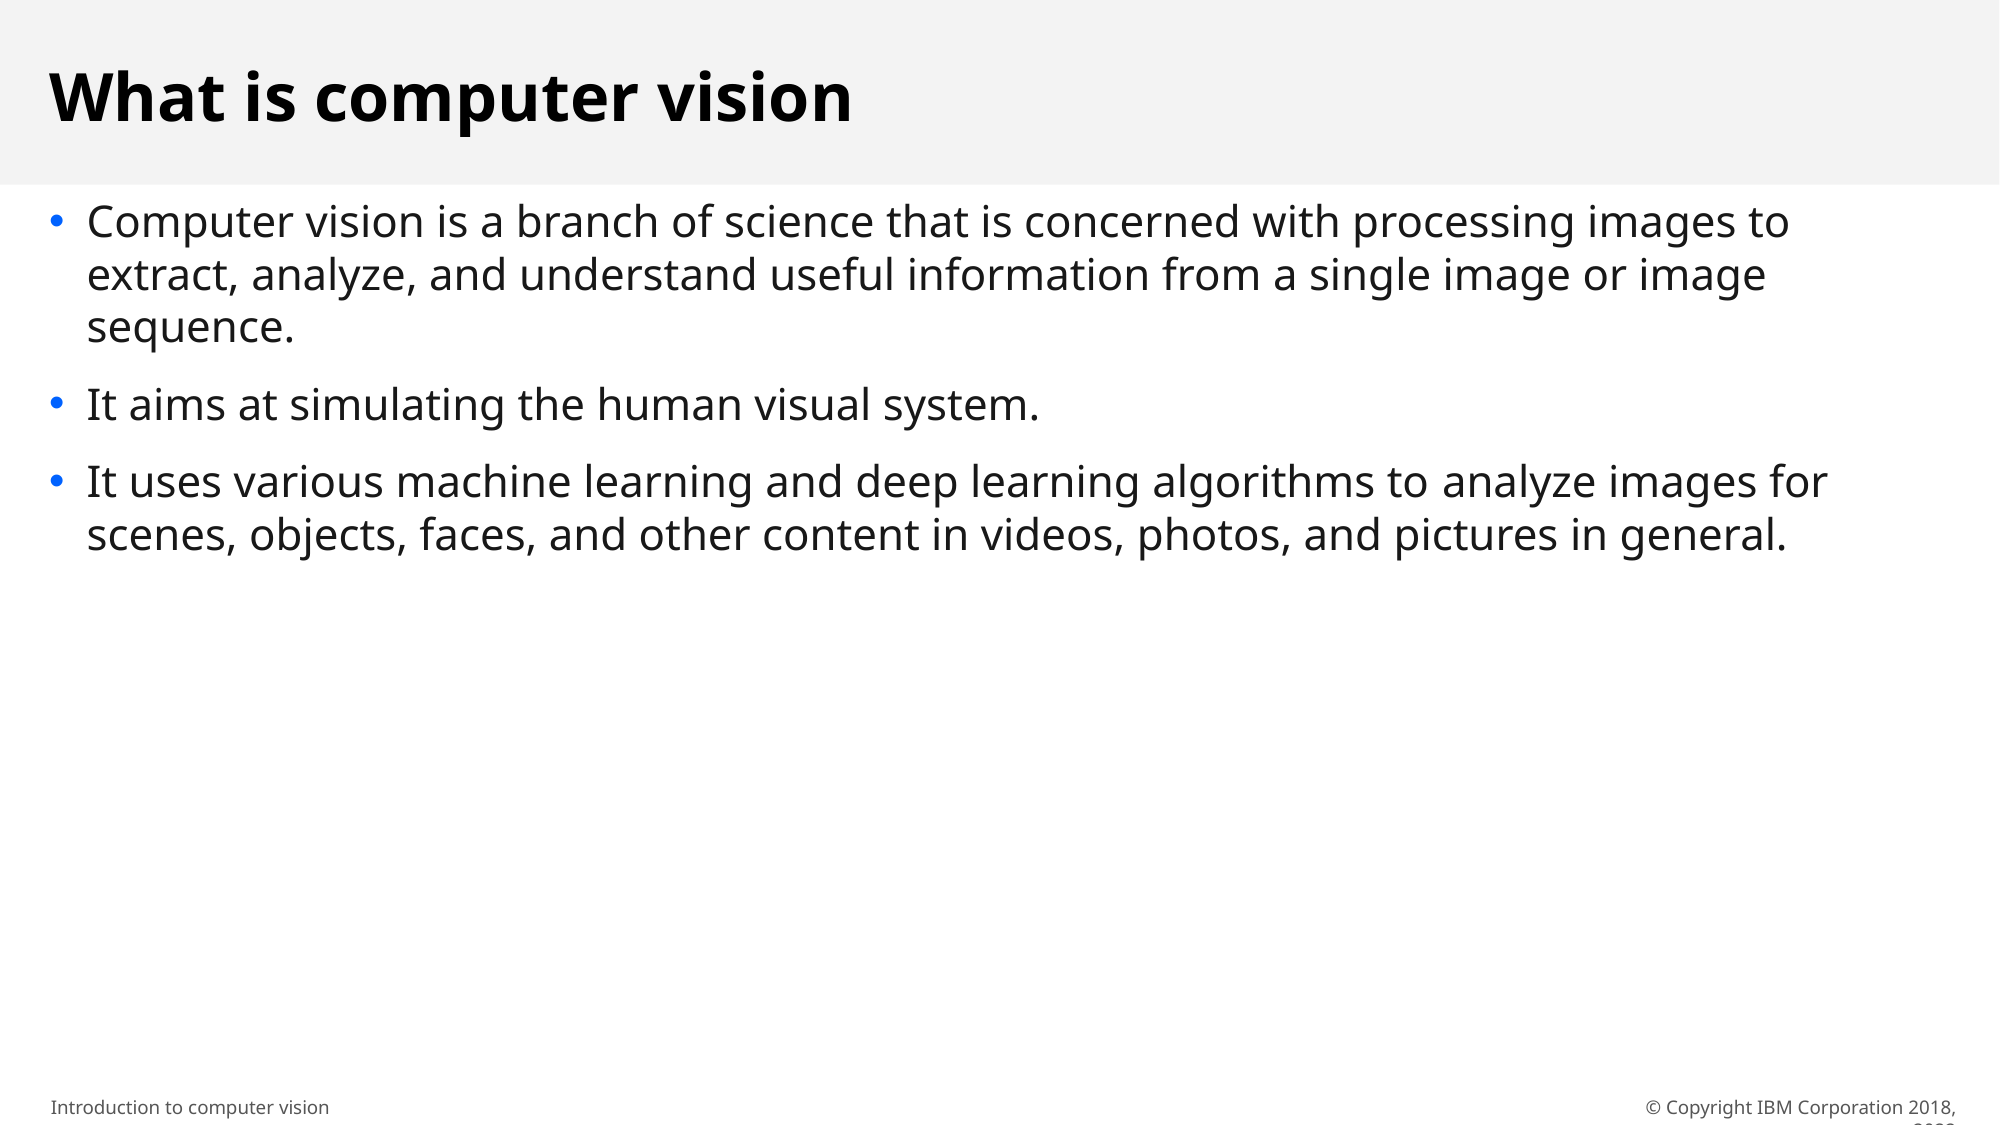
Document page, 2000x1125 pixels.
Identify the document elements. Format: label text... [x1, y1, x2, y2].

footer © Copyright IBM Corporation 2018, 2022 [1616, 1096, 1972, 1125]
title What is computer vision [34, 29, 1944, 171]
list Computer vision is a branch of science that is concerned with processing images to extract, analyze, and understand useful information from a single image or image sequence. It aims at simulating the human visual system. It uses various machine learning and deep learning algorithms to analyze images for scenes, objects, faces, and other content in videos, photos, and pictures in general. [34, 190, 1944, 1096]
